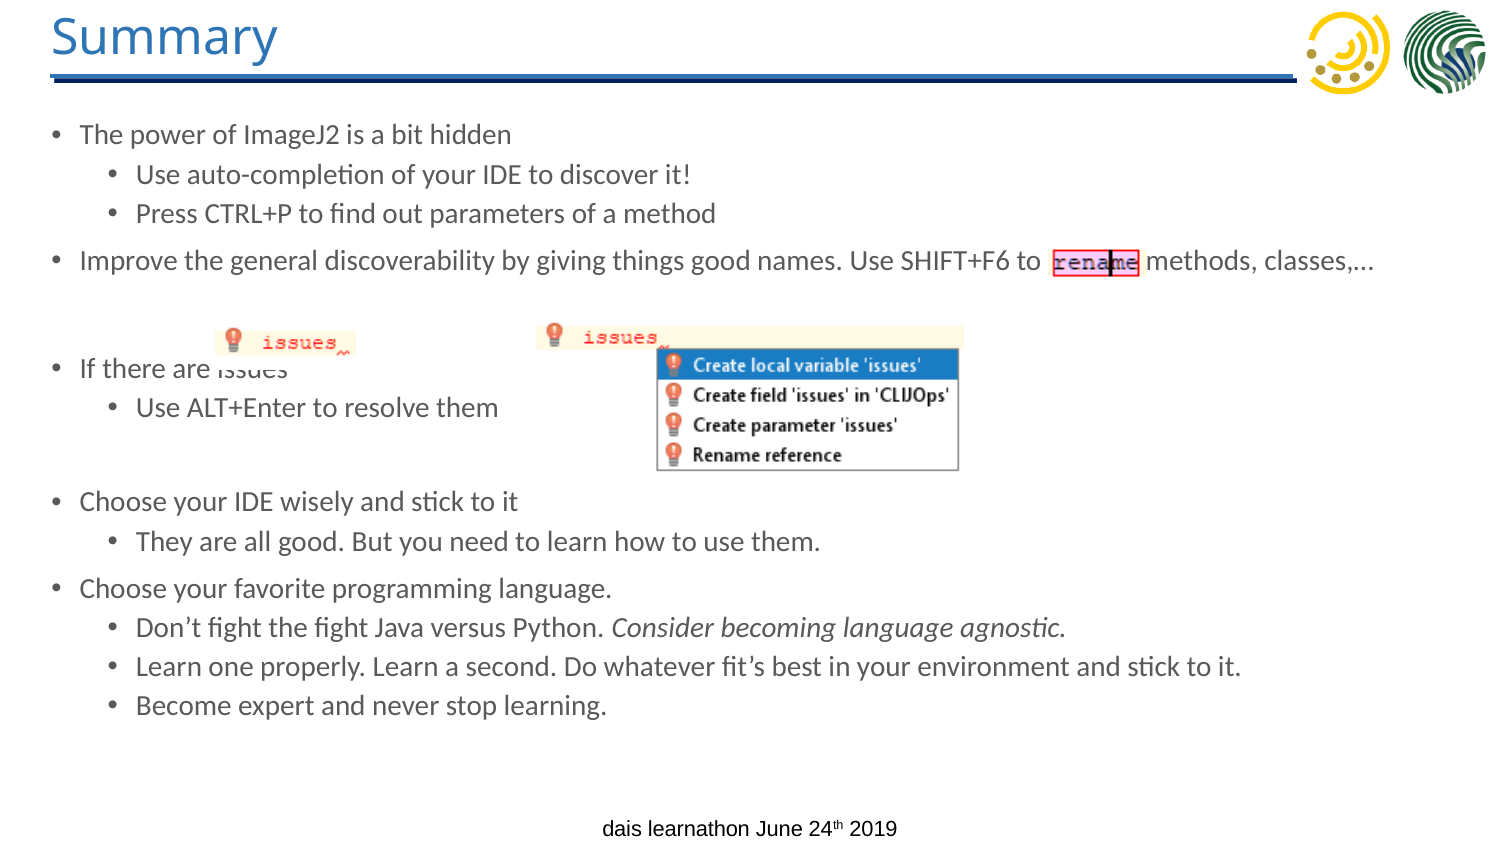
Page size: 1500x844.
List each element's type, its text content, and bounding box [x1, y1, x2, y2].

title Summary [36, 0, 1293, 77]
list The power of ImageJ2 is a bit hidden Use auto-completion of your IDE to discover it! Press CTRL+P to find out parameters of a method Improve the general discoverability by giving things good names. Use SHIFT+F6 to rename methods, classes,… If there are issues Use ALT+Enter to resolve them Choose your IDE wisely and stick to it They are all good. But you need to learn how to use them. Choose your favorite programming language. Don’t fight the fight Java versus Python. Consider becoming language agnostic. Learn one properly. Learn a second. Do whatever fit’s best in your environment and stick to it. Become expert and never stop learning. [36, 112, 1397, 760]
picture [536, 317, 964, 476]
picture [1306, 11, 1390, 102]
picture [1403, 3, 1492, 100]
picture [215, 317, 356, 370]
picture [1048, 241, 1147, 286]
